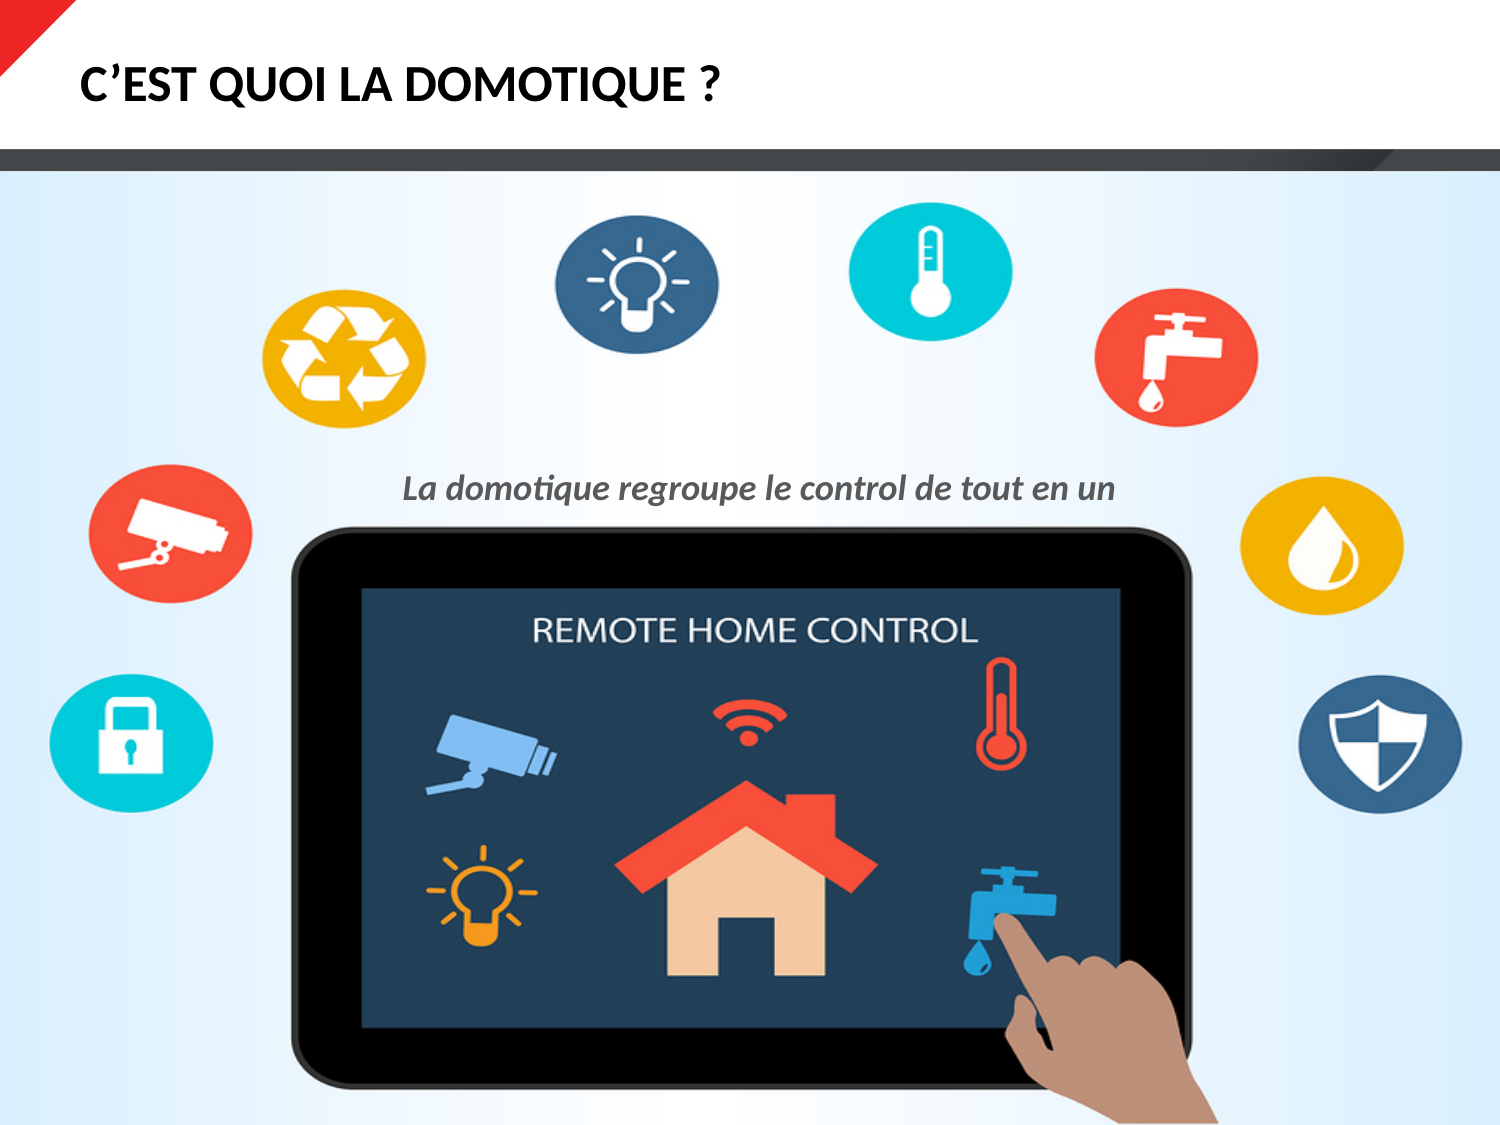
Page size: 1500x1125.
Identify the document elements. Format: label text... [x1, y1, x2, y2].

picture [0, 0, 1500, 1125]
title C’EST QUOI LA DOMOTIQUE ? [64, 15, 1322, 146]
